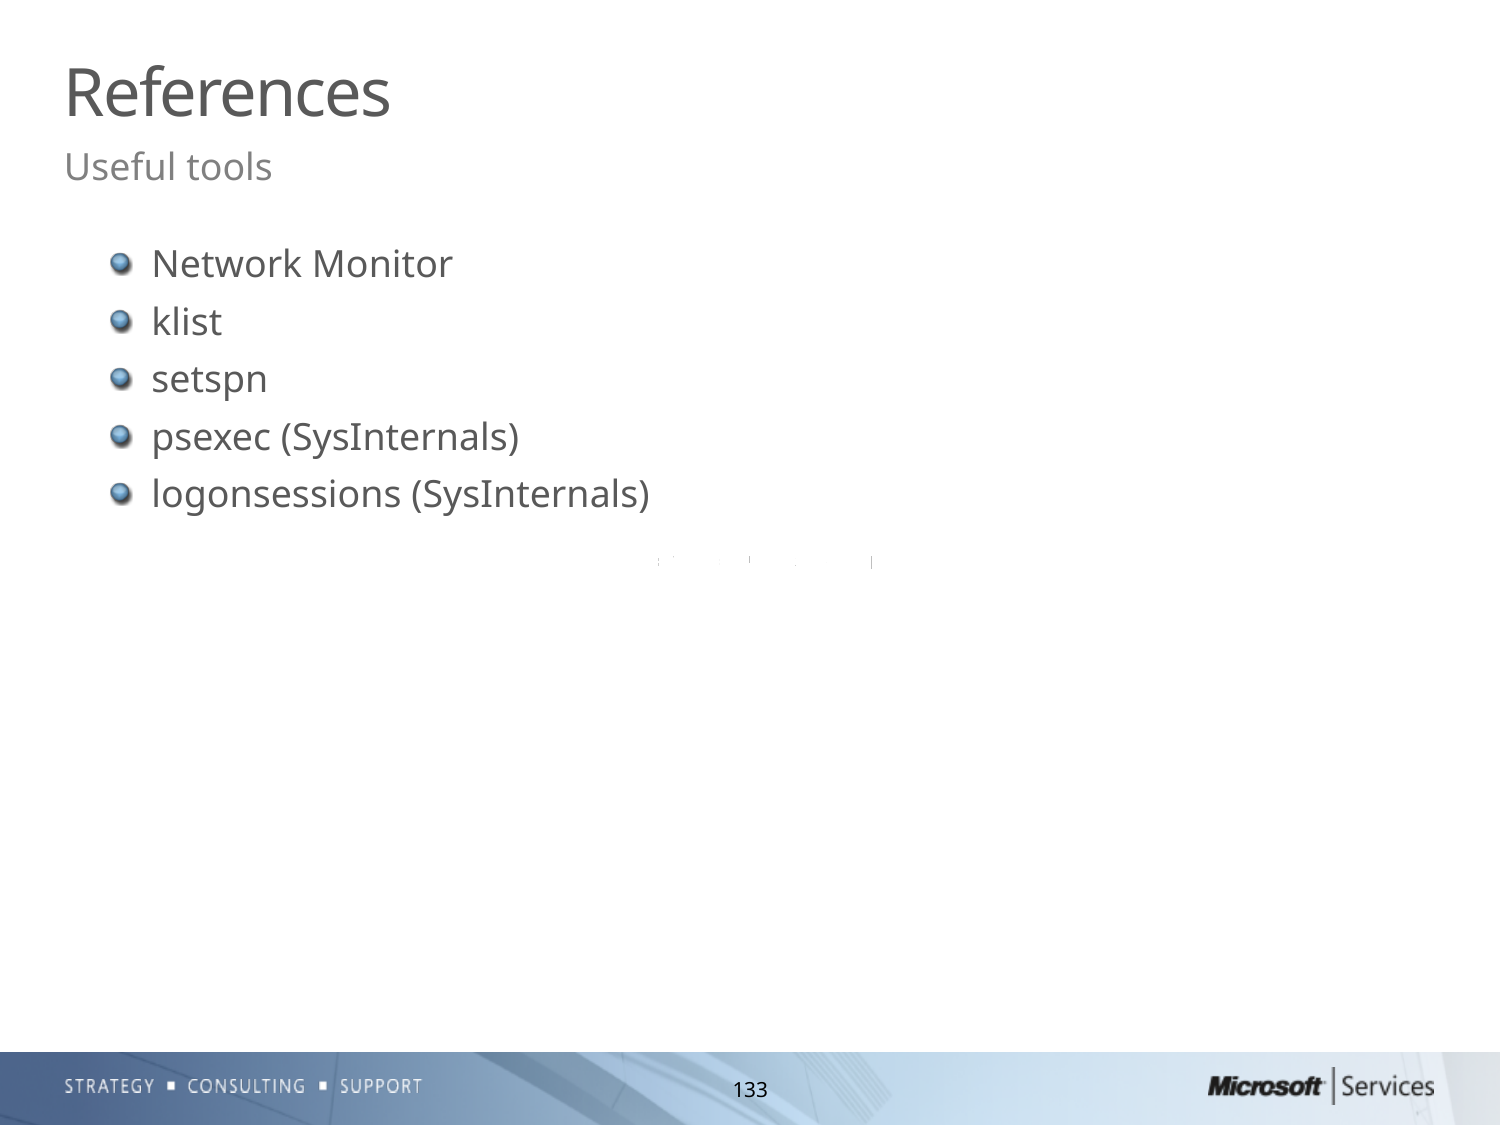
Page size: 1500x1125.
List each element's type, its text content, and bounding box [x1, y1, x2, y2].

picture [0, 1052, 1500, 1125]
title References [63, 59, 1436, 143]
picture [106, 421, 133, 449]
picture [106, 479, 133, 506]
picture [106, 364, 133, 391]
picture [106, 306, 133, 334]
picture [106, 249, 133, 276]
list Network Monitor klist setspn psexec (SysInternals) logonsessions (SysInternals) [106, 239, 1407, 634]
list Useful tools [63, 142, 1434, 188]
